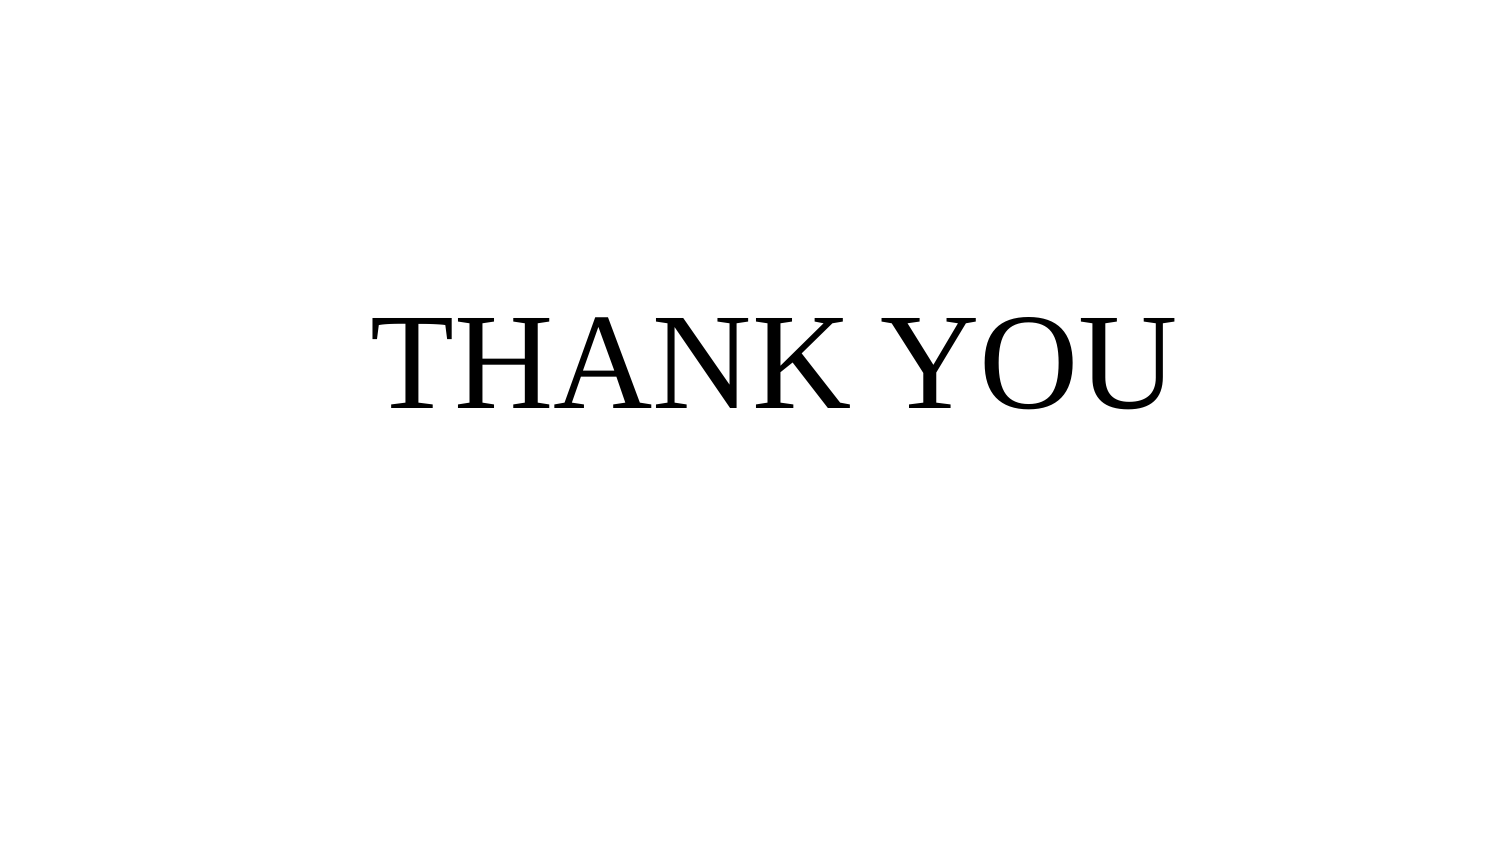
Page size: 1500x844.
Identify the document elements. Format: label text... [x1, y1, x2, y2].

text_box THANK YOU [281, 263, 1268, 444]
